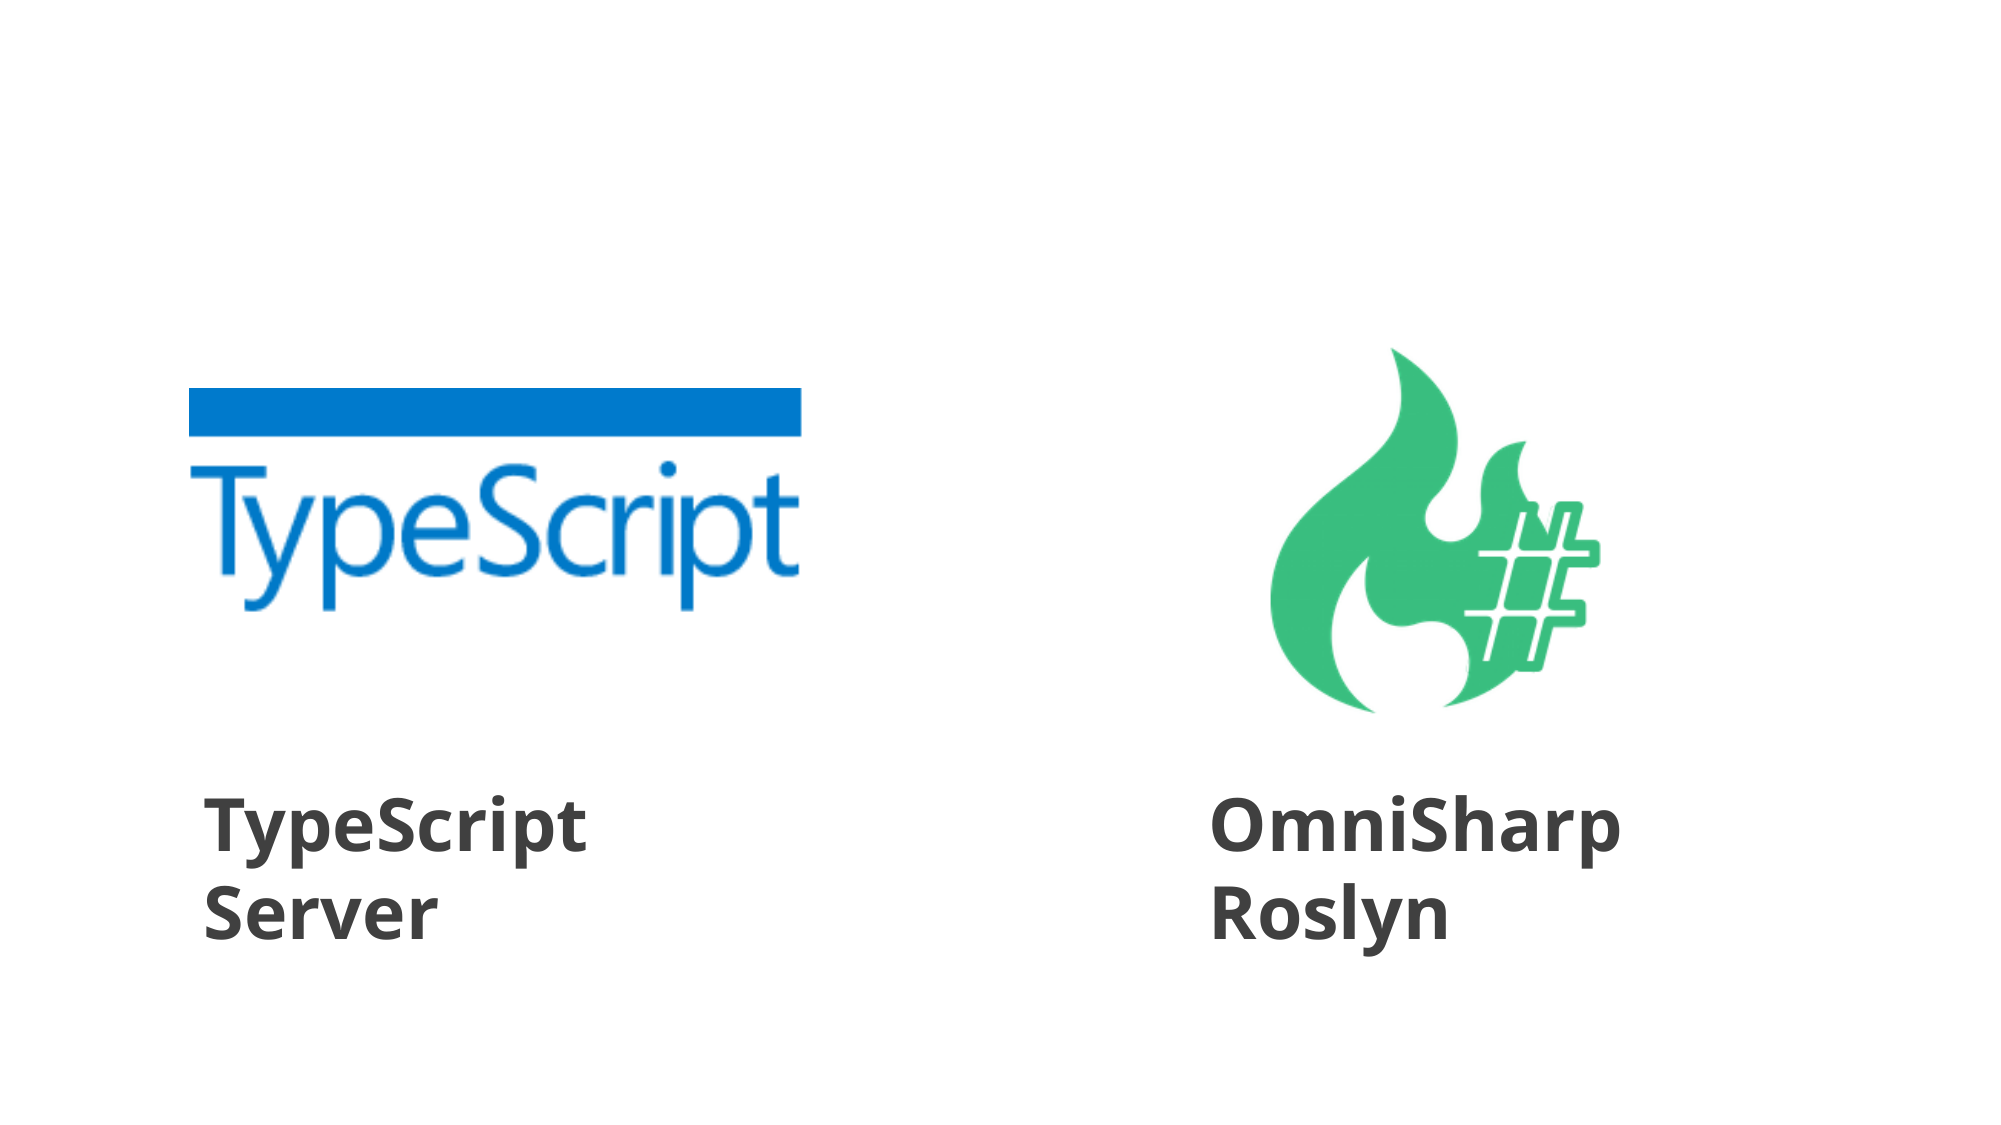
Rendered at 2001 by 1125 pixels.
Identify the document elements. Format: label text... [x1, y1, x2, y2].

text_box OmniSharp Roslyn [1193, 770, 1638, 963]
picture [189, 388, 825, 644]
text_box TypeScript Server [188, 770, 604, 963]
picture [1231, 342, 1624, 735]
